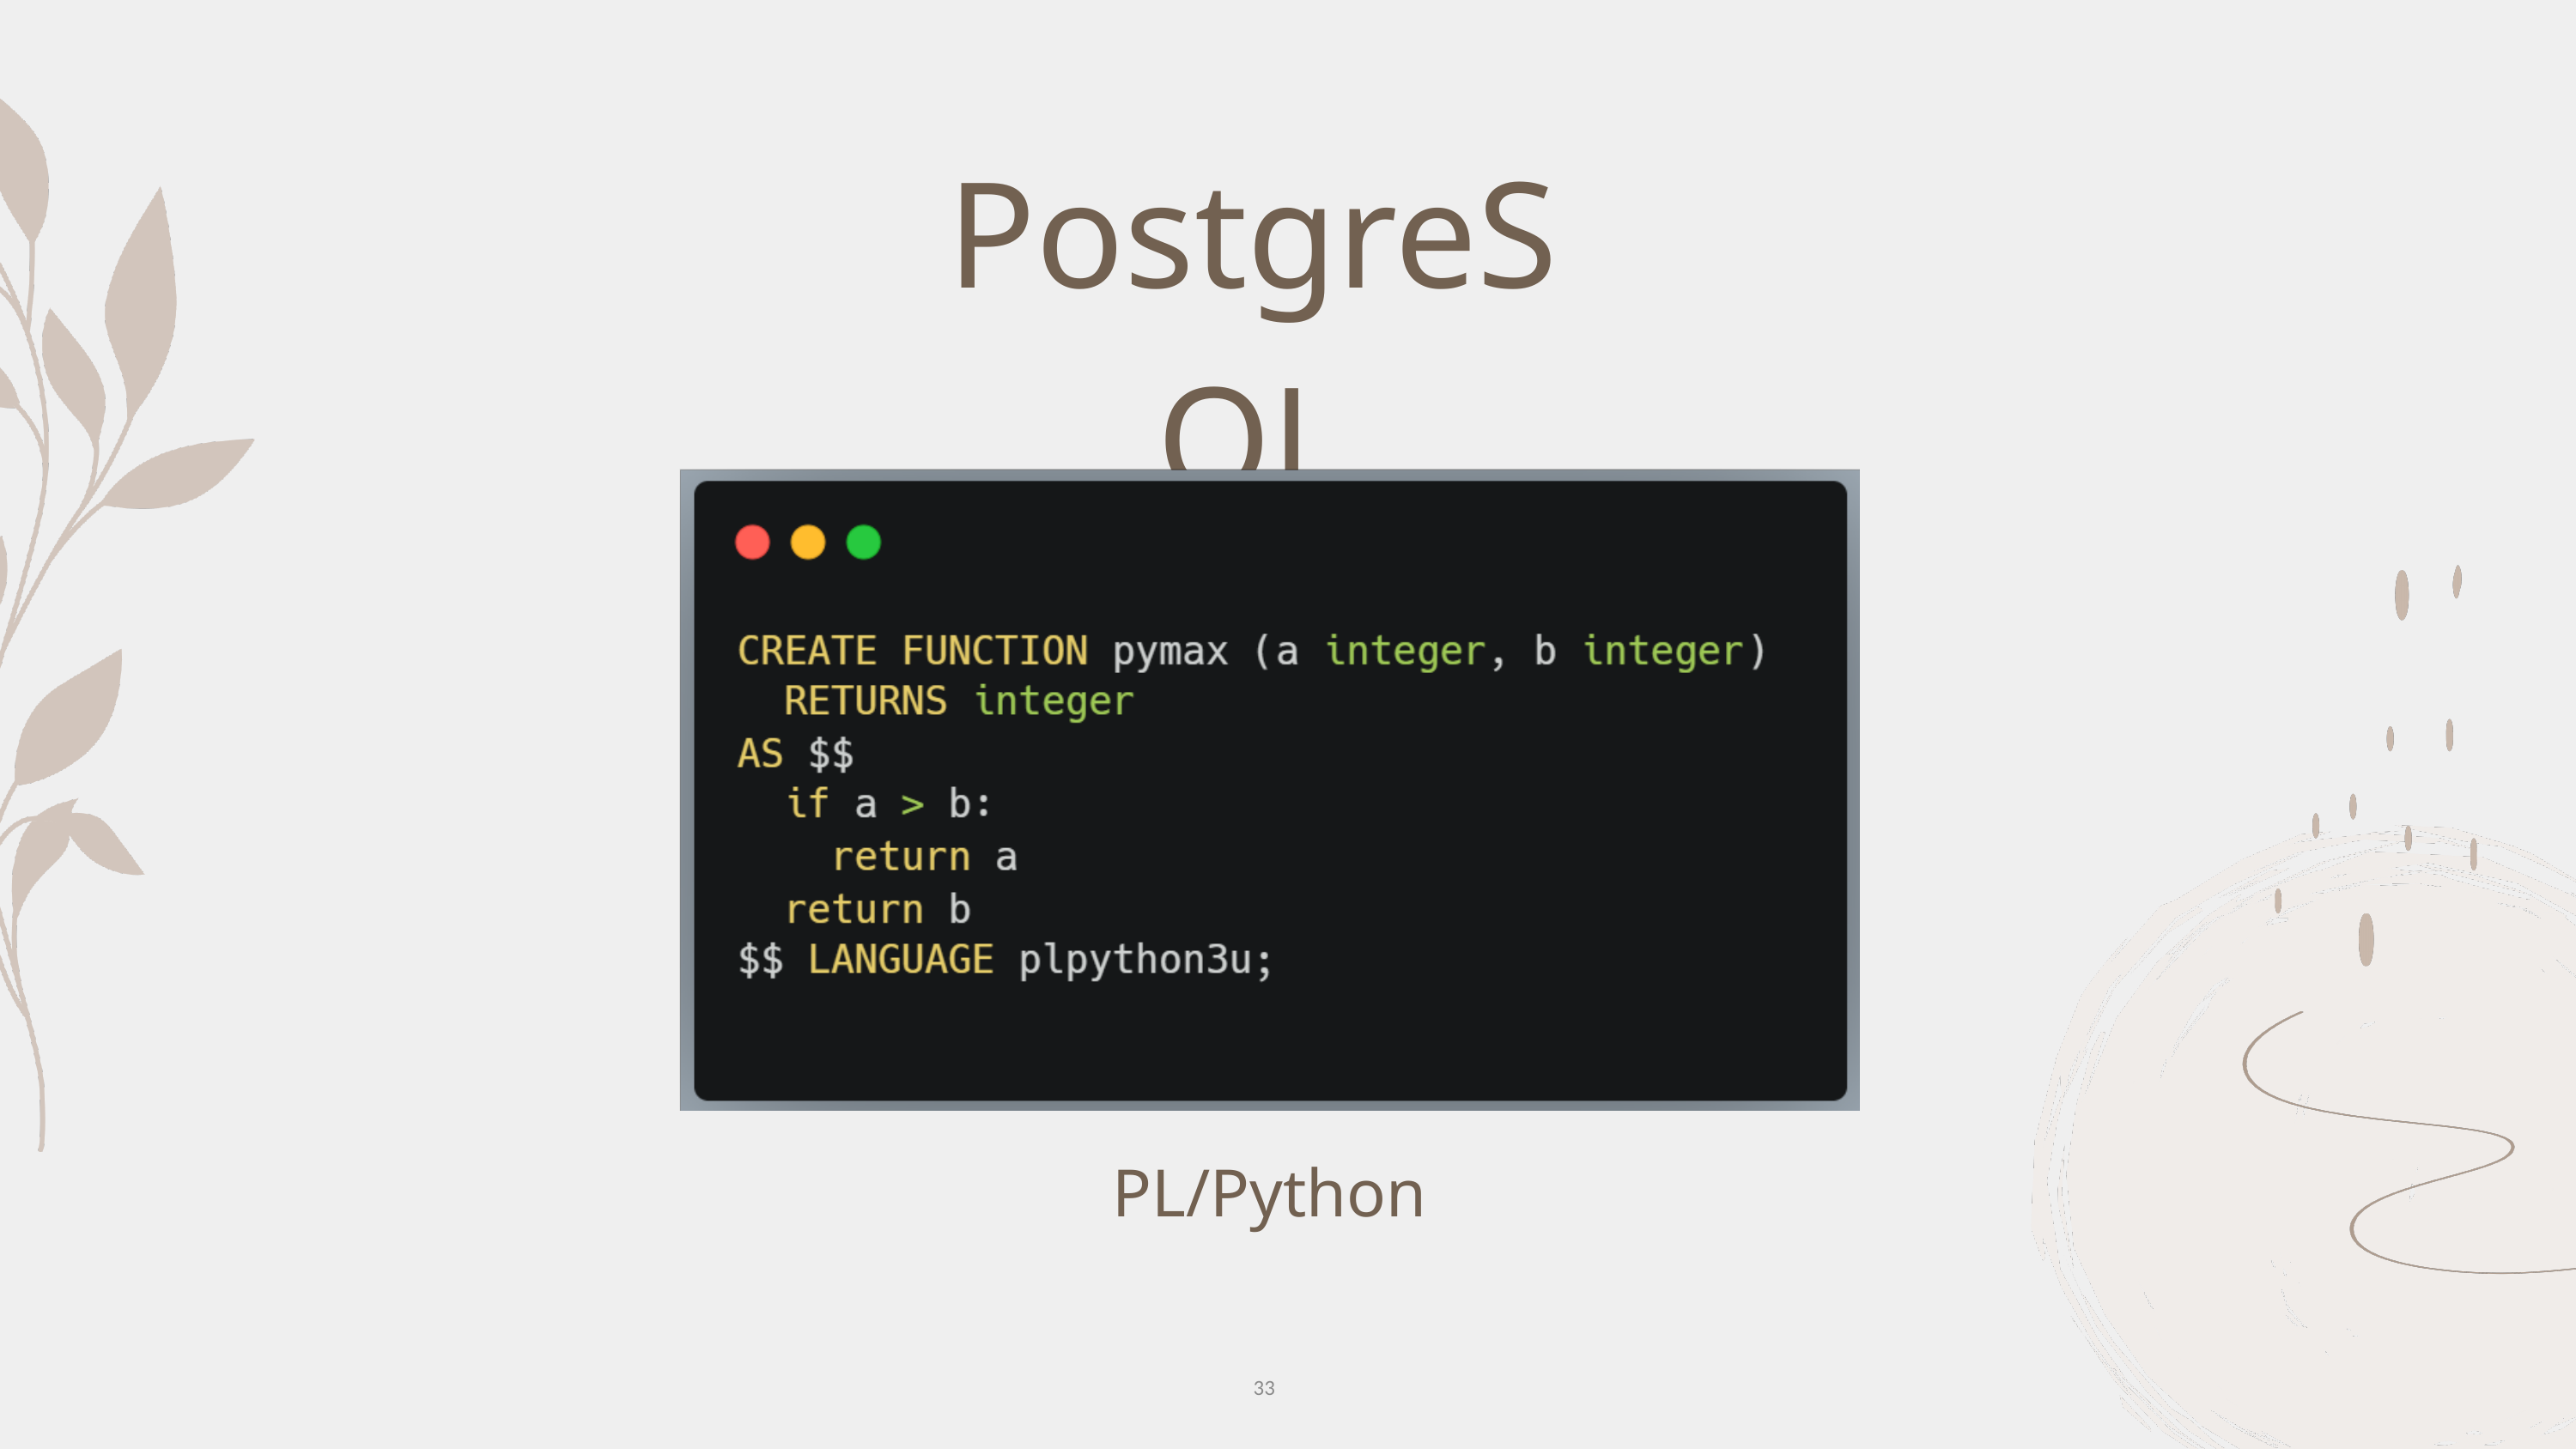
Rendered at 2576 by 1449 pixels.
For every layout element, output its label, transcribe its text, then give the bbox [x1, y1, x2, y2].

picture [2275, 556, 2477, 650]
text_box PostgreSQL [936, 112, 1570, 469]
slide_number 33 [987, 1361, 1288, 1413]
text_box [0, 41, 255, 1152]
text_box PL/Python [254, 1138, 1932, 1231]
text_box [1936, 650, 2576, 1449]
text_box [679, 469, 1860, 1111]
